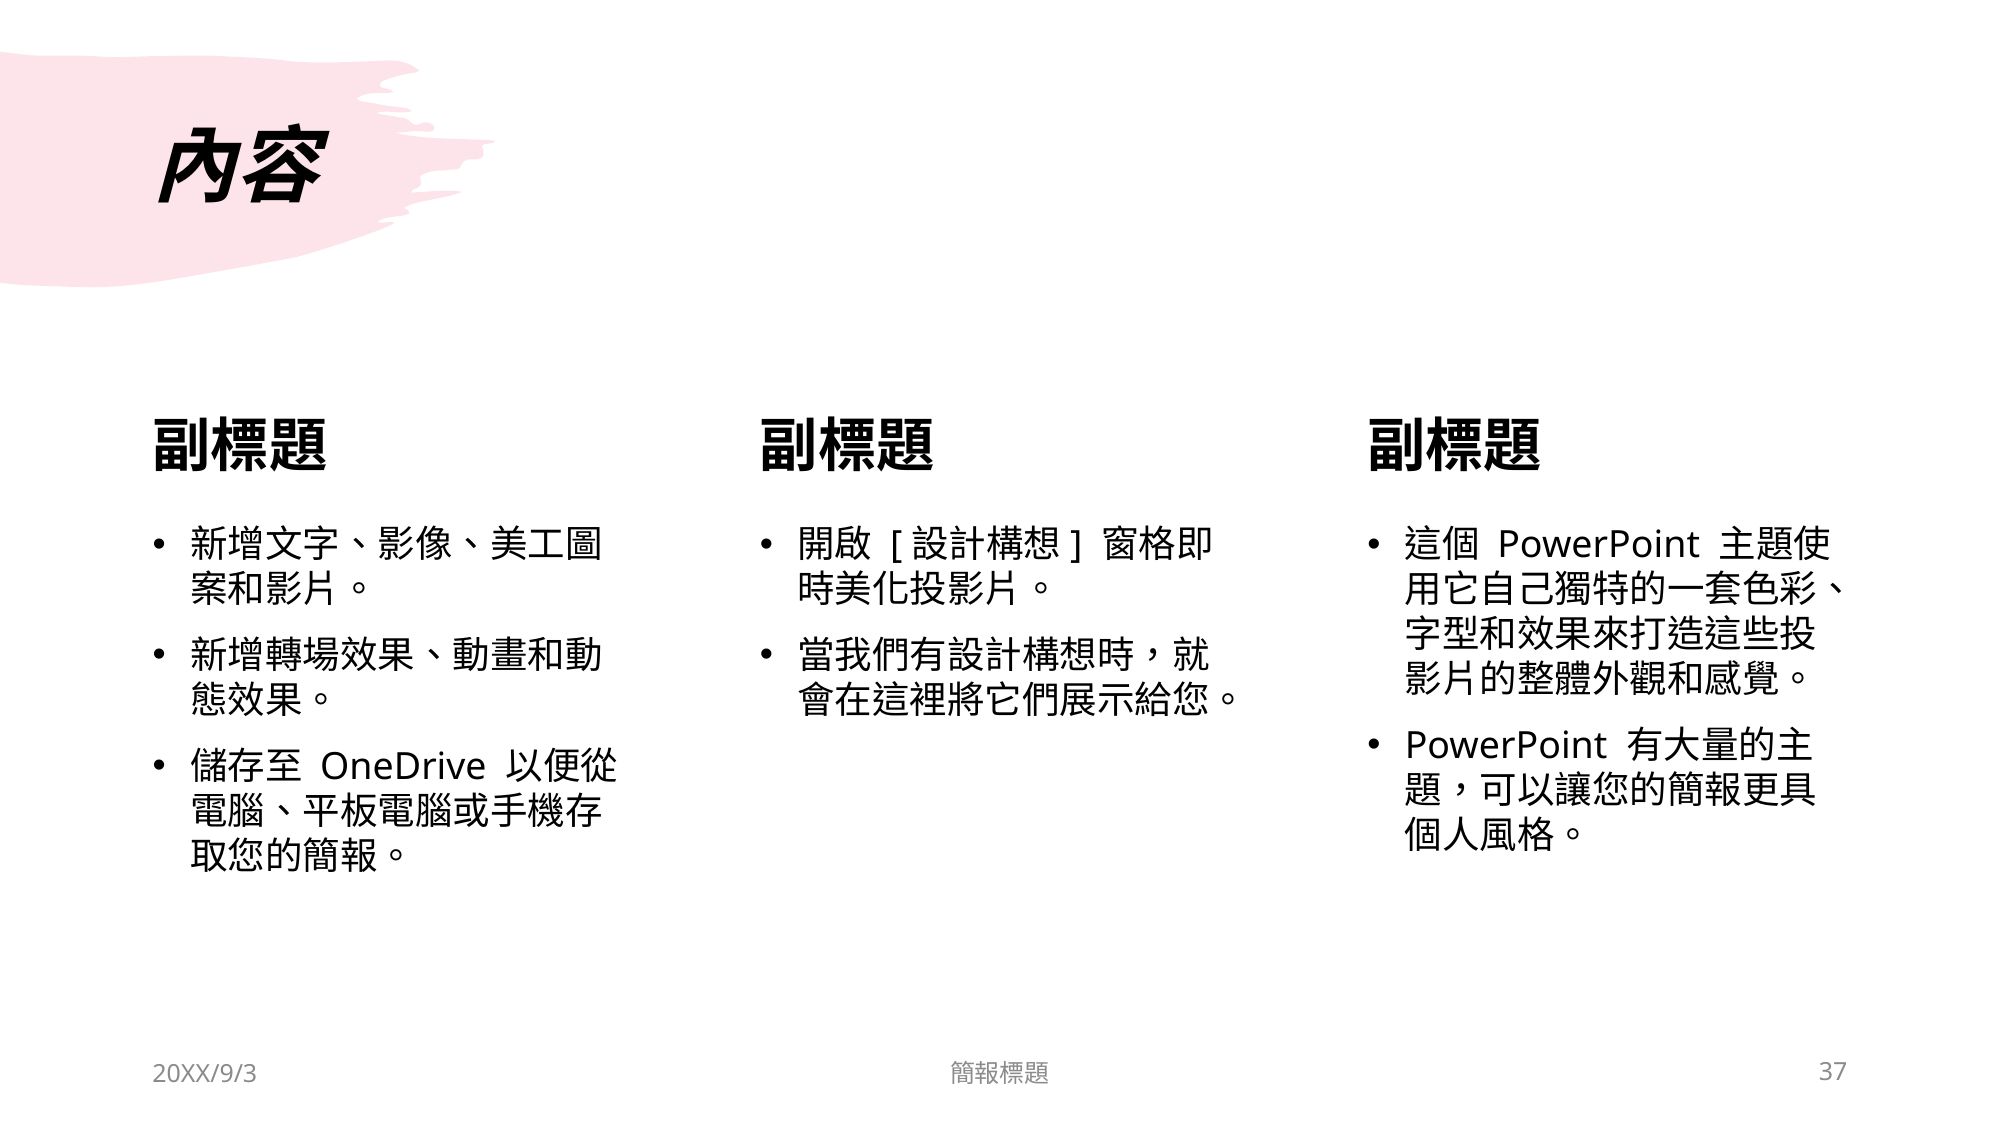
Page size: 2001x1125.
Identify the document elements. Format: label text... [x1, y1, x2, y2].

slide_number 37 [1412, 1042, 1863, 1103]
list 副標題 [1352, 329, 1863, 486]
list 新增文字、影像、美工圖案和影片。 新增轉場效果、動畫和動態效果。 儲存至 OneDrive 以便從電腦、平板電腦或手機存取您的簡報。 [137, 513, 648, 1016]
title 內容 [137, 59, 1863, 278]
slide_number 20XX/9/3 [137, 1042, 588, 1103]
list 開啟 [設計構想] 窗格即時美化投影片。 當我們有設計構想時，就會在這裡將它們展示給您。 [744, 513, 1255, 1016]
list 副標題 [744, 329, 1255, 486]
list 副標題 [137, 329, 648, 486]
footer 簡報標題 [662, 1042, 1338, 1103]
list 這個 PowerPoint 主題使用它自己獨特的一套色彩、字型和效果來打造這些投影片的整體外觀和感覺。 PowerPoint 有大量的主題，可以讓您的簡報更具個人風格。 [1352, 513, 1863, 1016]
